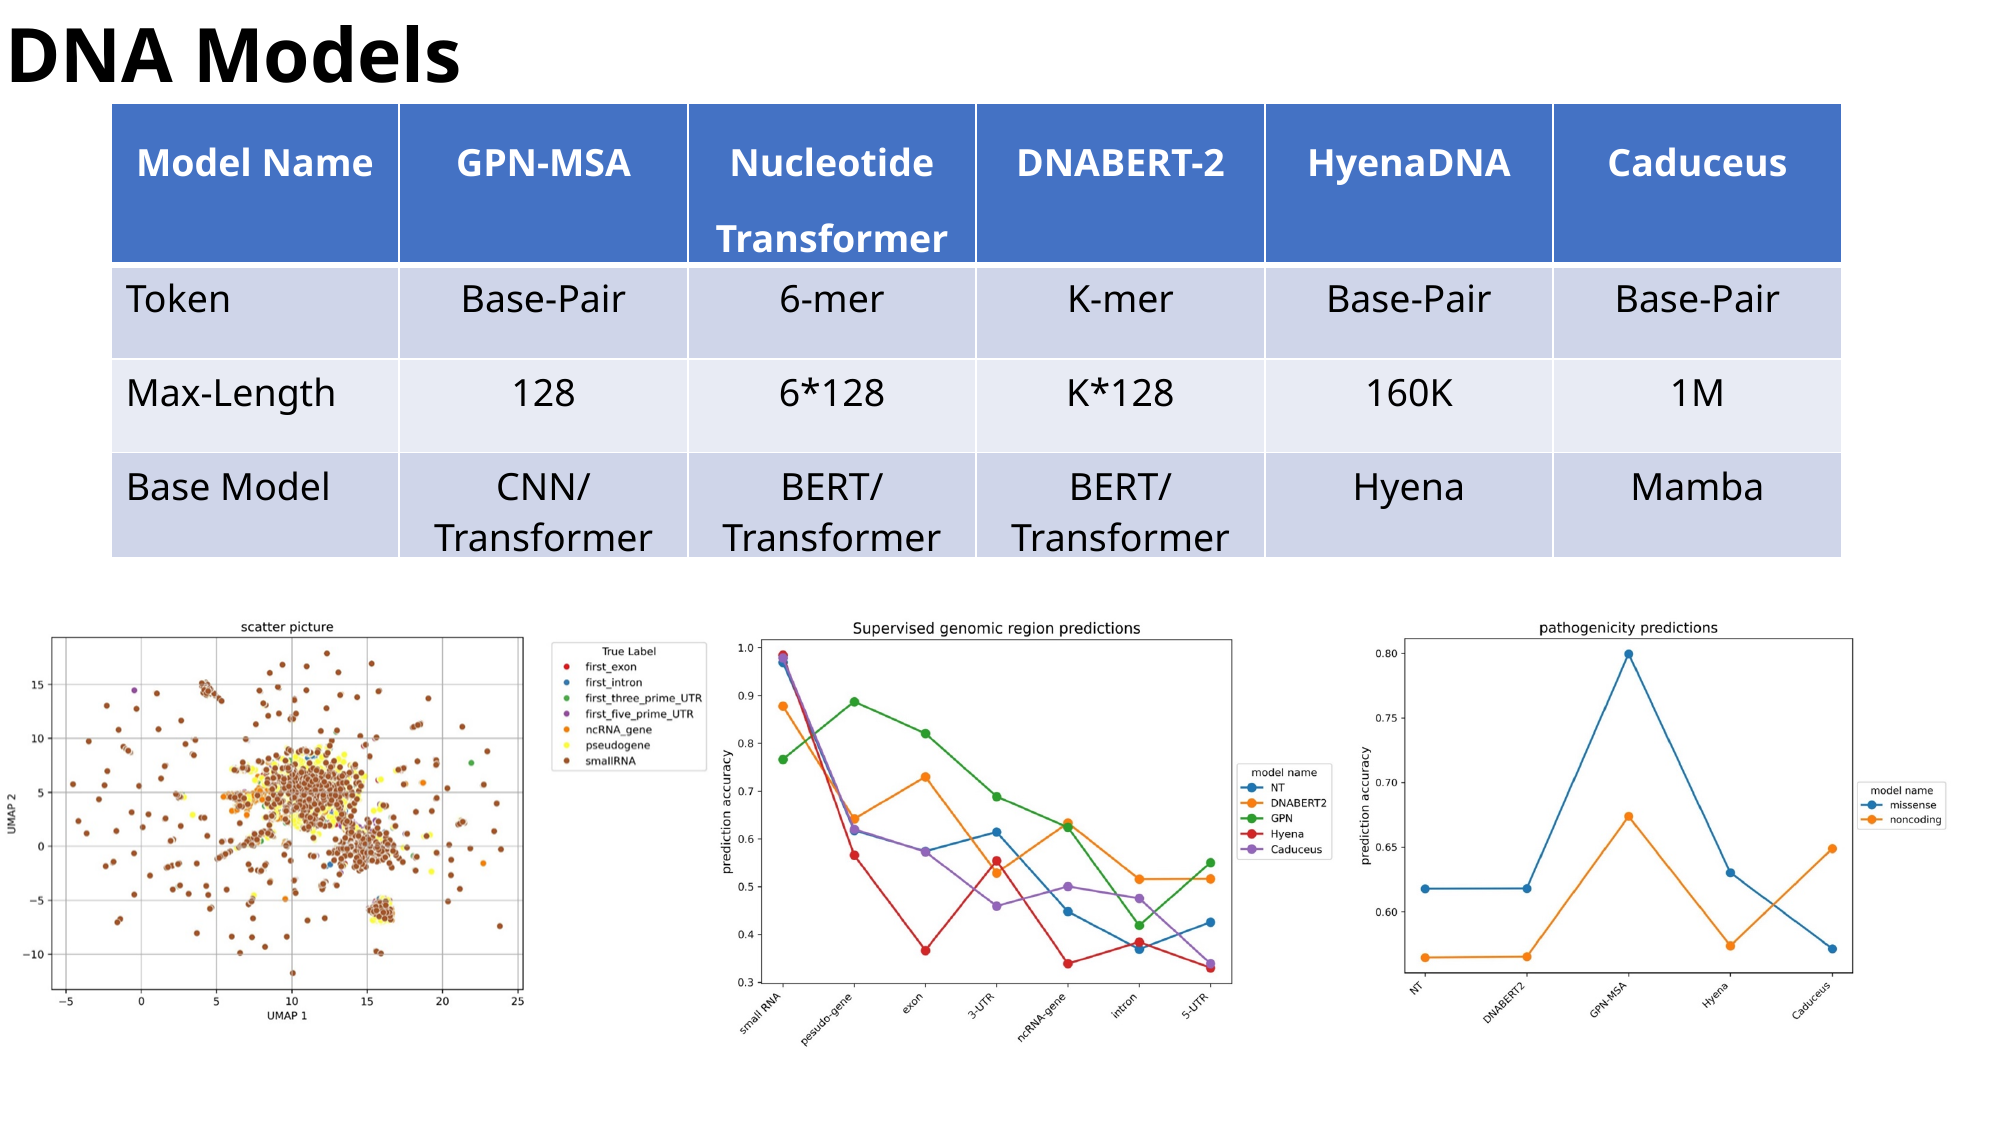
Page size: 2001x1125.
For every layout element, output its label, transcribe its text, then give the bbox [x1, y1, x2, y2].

table_cell Mamba [1554, 453, 1841, 557]
table_cell K*128 [977, 360, 1264, 452]
table_cell Base Model [112, 453, 398, 557]
table_cell BERT/ Transformer [977, 453, 1264, 557]
table_header GPN-MSA [400, 104, 687, 262]
table_cell 128 [400, 360, 687, 452]
table_cell Base-Pair [1266, 268, 1552, 358]
table_cell CNN/ Transformer [400, 453, 687, 557]
text_box DNA Models [0, 0, 478, 105]
picture [0, 614, 1339, 1054]
table_header HyenaDNA [1266, 104, 1552, 262]
table_cell Hyena [1266, 453, 1552, 557]
table_cell Base-Pair [1554, 268, 1841, 358]
table_cell BERT/ Transformer [689, 453, 975, 557]
table_header Model Name [112, 104, 398, 262]
table_header Caduceus [1554, 104, 1841, 262]
table_cell Max-Length [112, 360, 398, 452]
table_cell 6-mer [689, 268, 975, 358]
table_cell 6*128 [689, 360, 975, 452]
table_cell 160K [1266, 360, 1552, 452]
table_cell K-mer [977, 268, 1264, 358]
table_cell Token [112, 268, 398, 358]
table_cell Base-Pair [400, 268, 687, 358]
table_cell 1M [1554, 360, 1841, 452]
table_header Nucleotide Transformer [689, 104, 975, 262]
picture [1352, 614, 1953, 1032]
table_header DNABERT-2 [977, 104, 1264, 262]
